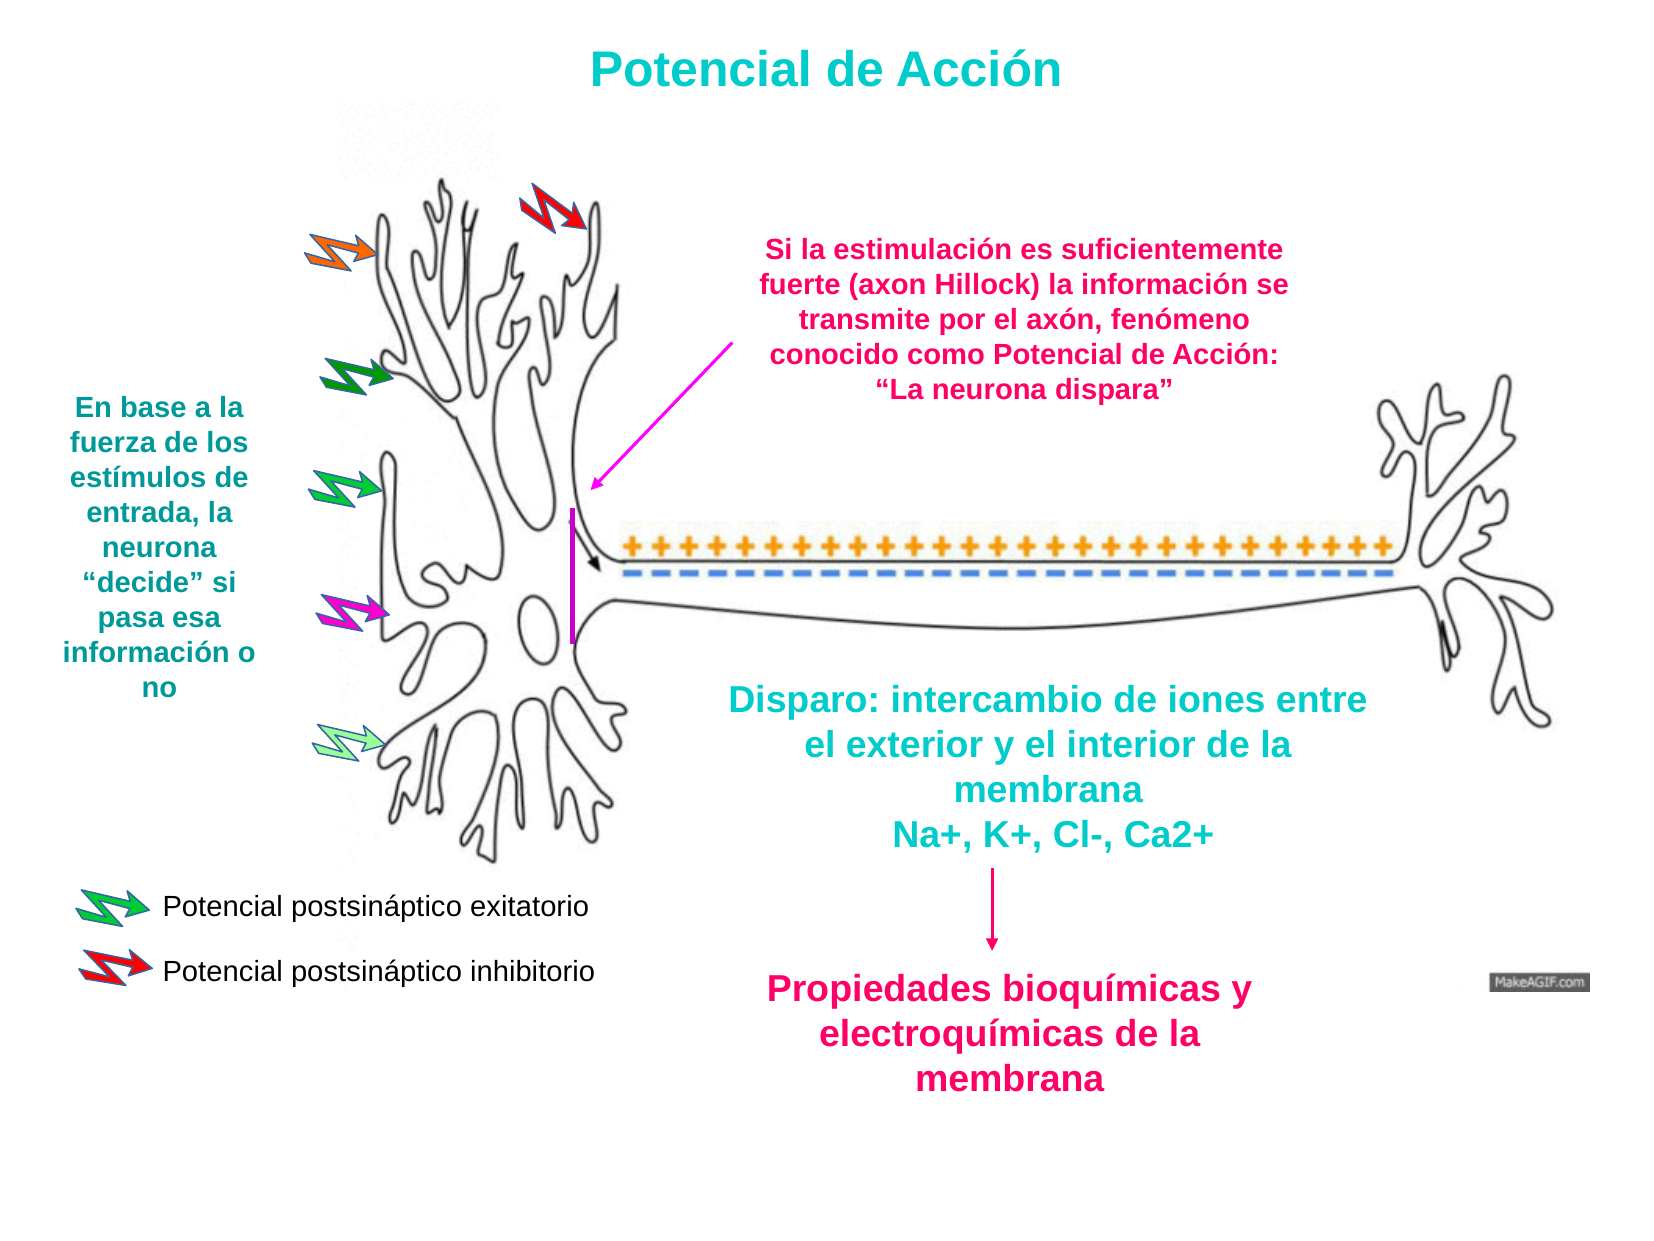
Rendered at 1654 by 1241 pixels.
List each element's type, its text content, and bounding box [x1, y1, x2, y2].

text_box Propiedades bioquímicas y electroquímicas de la membrana [749, 1000, 1270, 1098]
text_box [325, 358, 334, 369]
text_box Potencial de Acción [560, 29, 1078, 99]
text_box Potencial postsináptico inhibitorio [147, 944, 334, 993]
text_box [316, 613, 334, 626]
text_box En base a la fuerza de los estímulos de entrada, la neurona “decide” si pasa esa información o no [41, 381, 278, 691]
text_box Potencial postsináptico exitatorio [147, 879, 334, 928]
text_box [590, 342, 733, 491]
text_box [308, 489, 334, 504]
text_box [78, 949, 147, 986]
picture [339, 101, 1590, 993]
text_box [304, 234, 334, 268]
text_box [317, 724, 334, 743]
text_box [313, 470, 334, 493]
text_box [319, 376, 334, 389]
text_box [76, 889, 147, 927]
text_box [321, 594, 334, 609]
text_box [312, 743, 334, 757]
